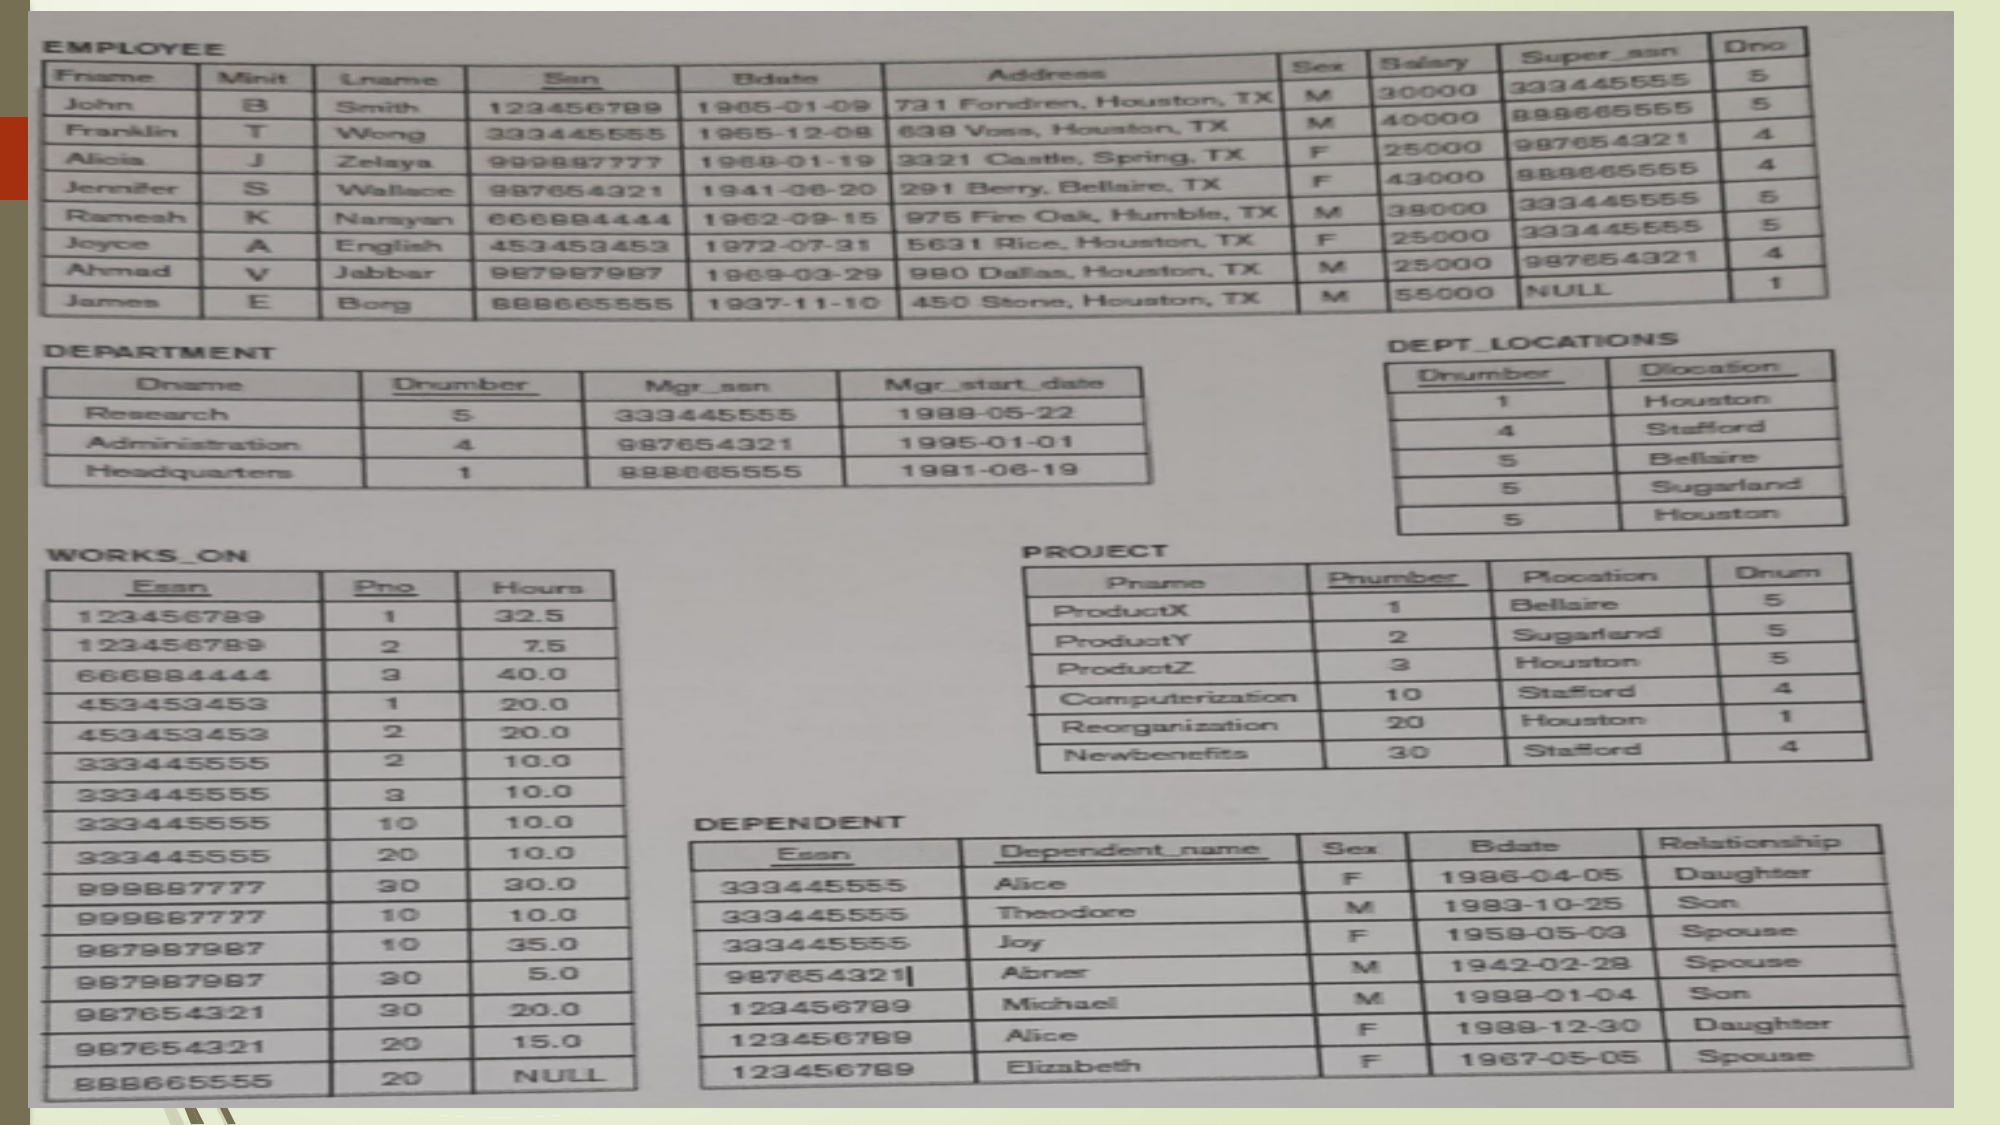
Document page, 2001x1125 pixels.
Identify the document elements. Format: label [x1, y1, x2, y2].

list [27, 11, 1954, 1109]
